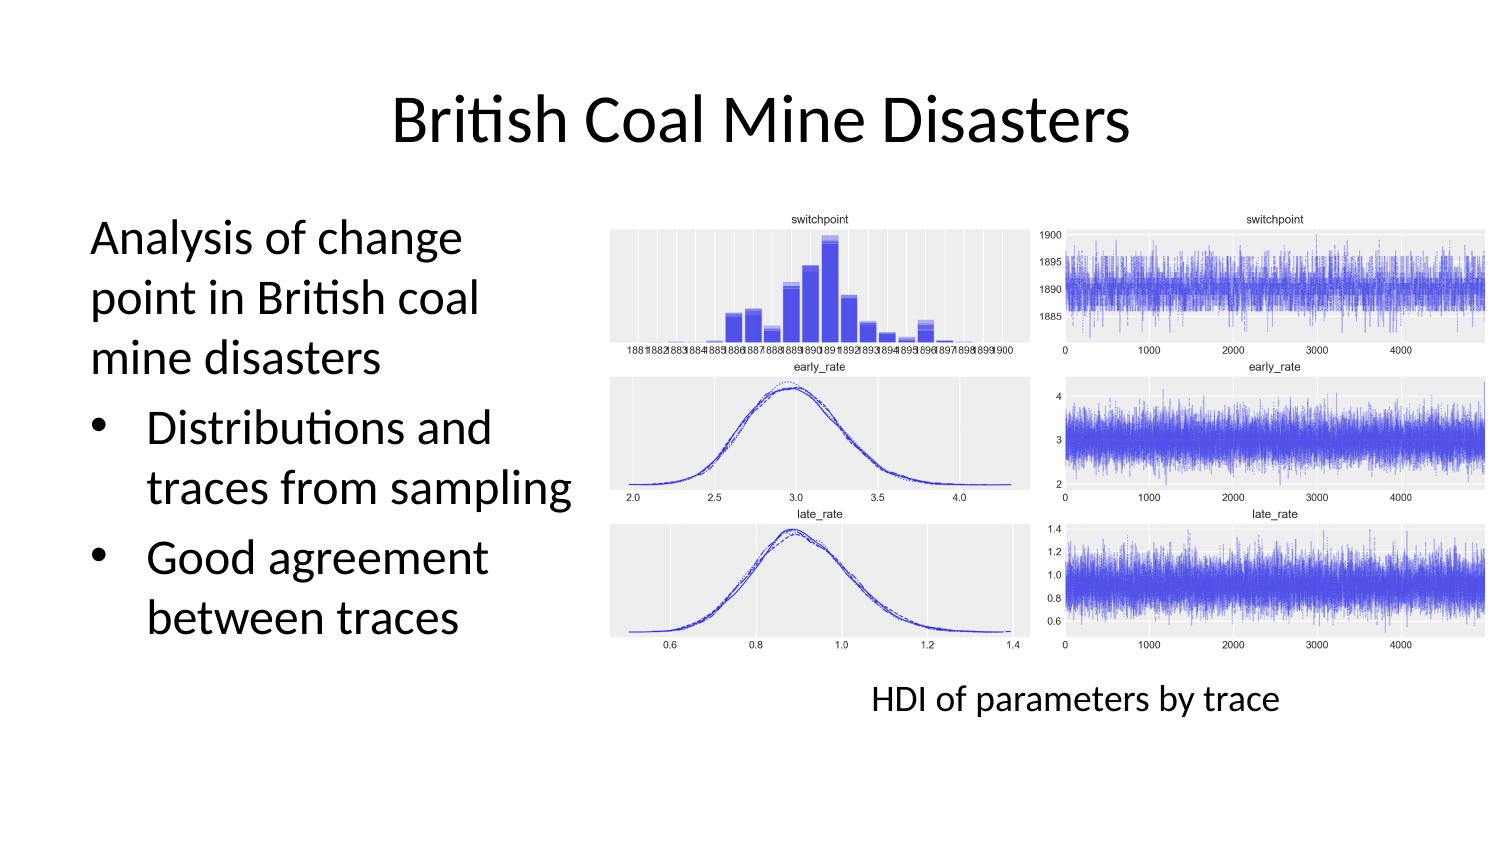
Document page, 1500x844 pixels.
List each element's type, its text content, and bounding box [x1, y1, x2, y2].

picture [602, 208, 1491, 656]
list Analysis of change point in British coal mine disasters Distributions and traces from sampling Good agreement between traces [75, 196, 595, 754]
text_box HDI of parameters by trace [667, 666, 1485, 721]
title British Coal Mine Disasters [86, 44, 1437, 185]
